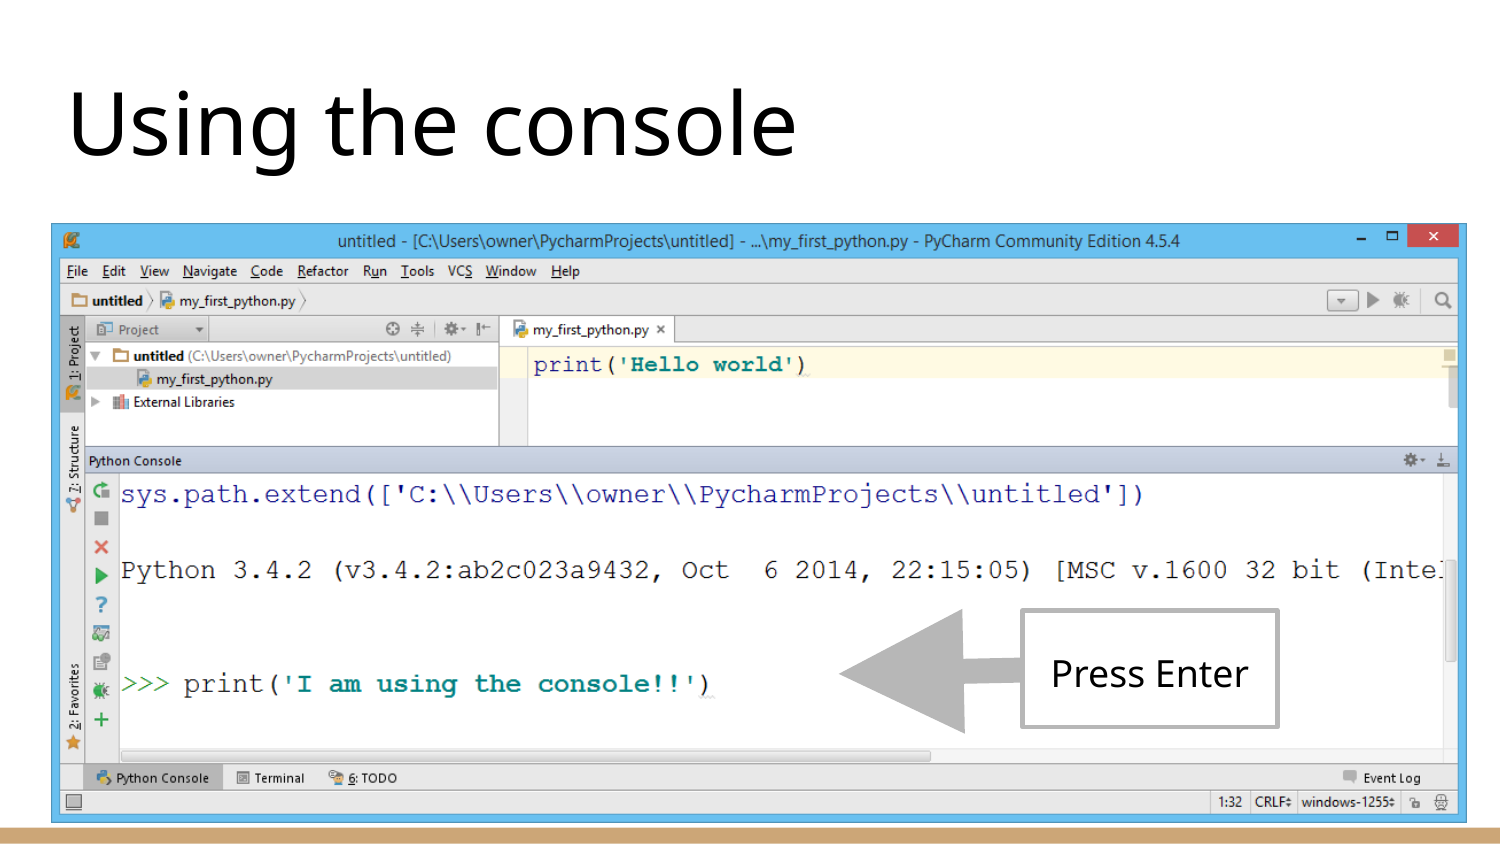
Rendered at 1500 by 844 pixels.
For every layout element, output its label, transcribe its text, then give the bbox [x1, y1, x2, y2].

picture [50, 223, 1468, 824]
title Using the console [51, 51, 1449, 189]
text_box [838, 669, 1025, 675]
